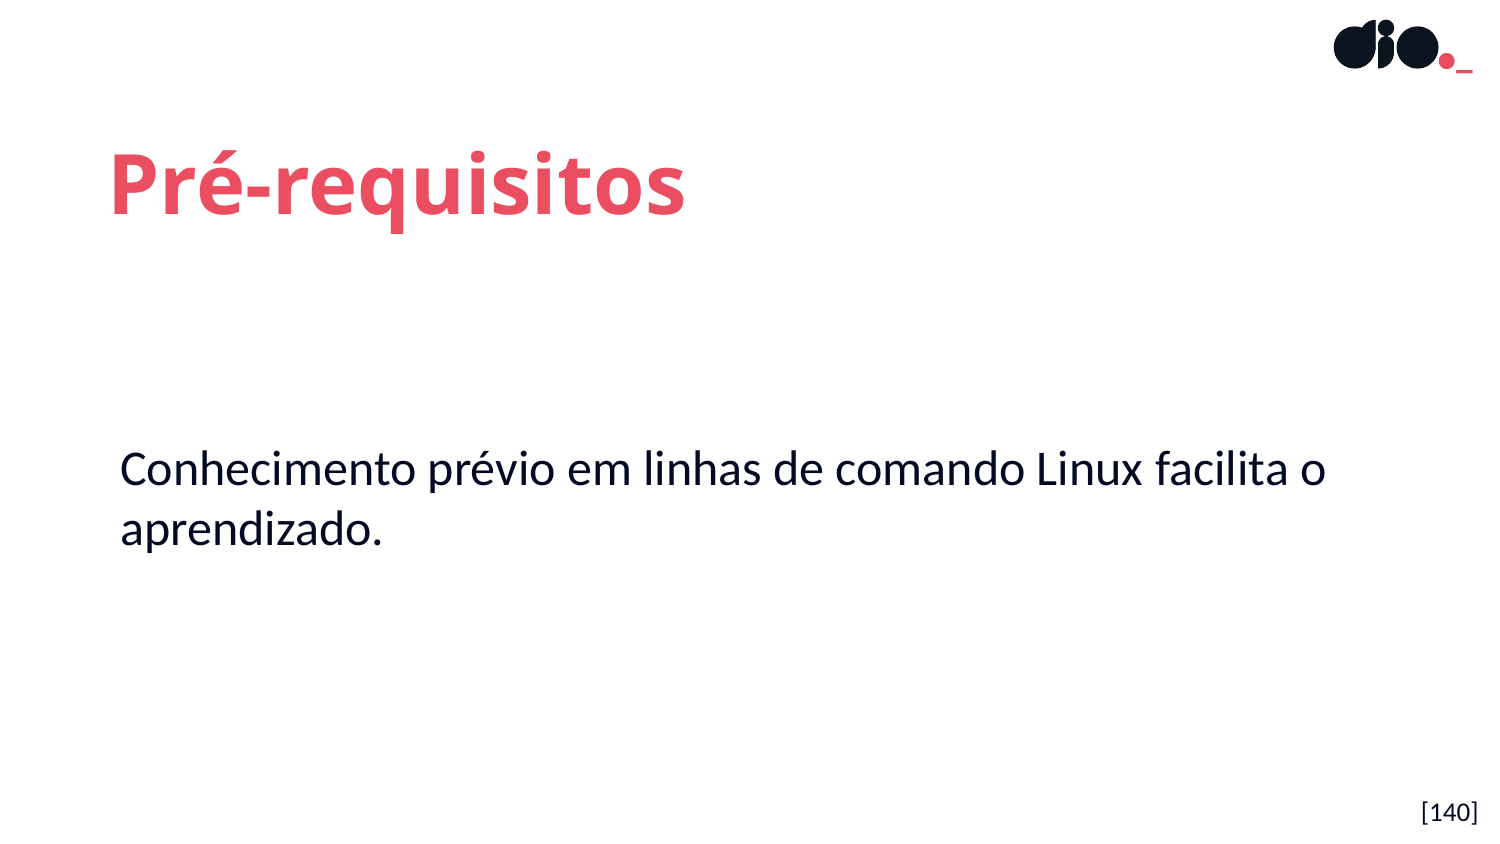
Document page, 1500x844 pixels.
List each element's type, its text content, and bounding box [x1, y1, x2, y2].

slide_number [140] [1403, 779, 1494, 844]
text_box Pré-requisitos [92, 104, 1408, 243]
text_box Conhecimento prévio em linhas de comando Linux facilita o aprendizado. [92, 243, 1408, 749]
picture [1333, 19, 1473, 74]
